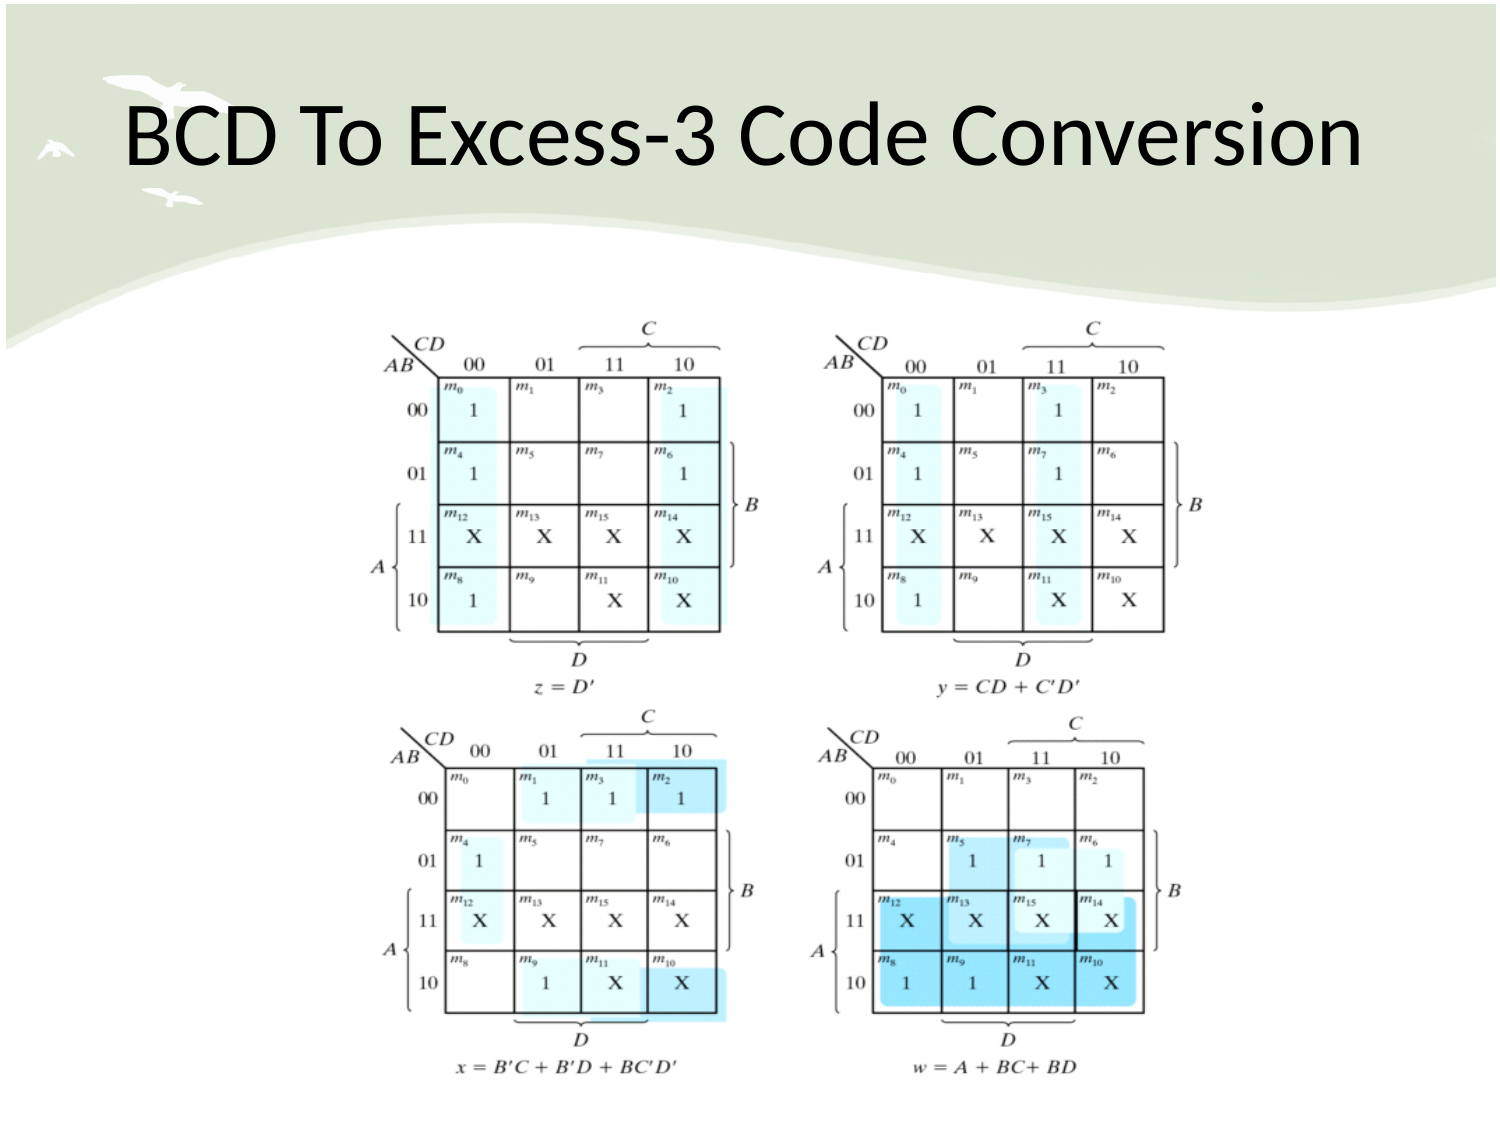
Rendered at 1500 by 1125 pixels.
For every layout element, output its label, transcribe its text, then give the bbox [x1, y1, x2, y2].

picture [0, 0, 1500, 1125]
title BCD To Excess-3 Code Conversion [70, 34, 1421, 223]
